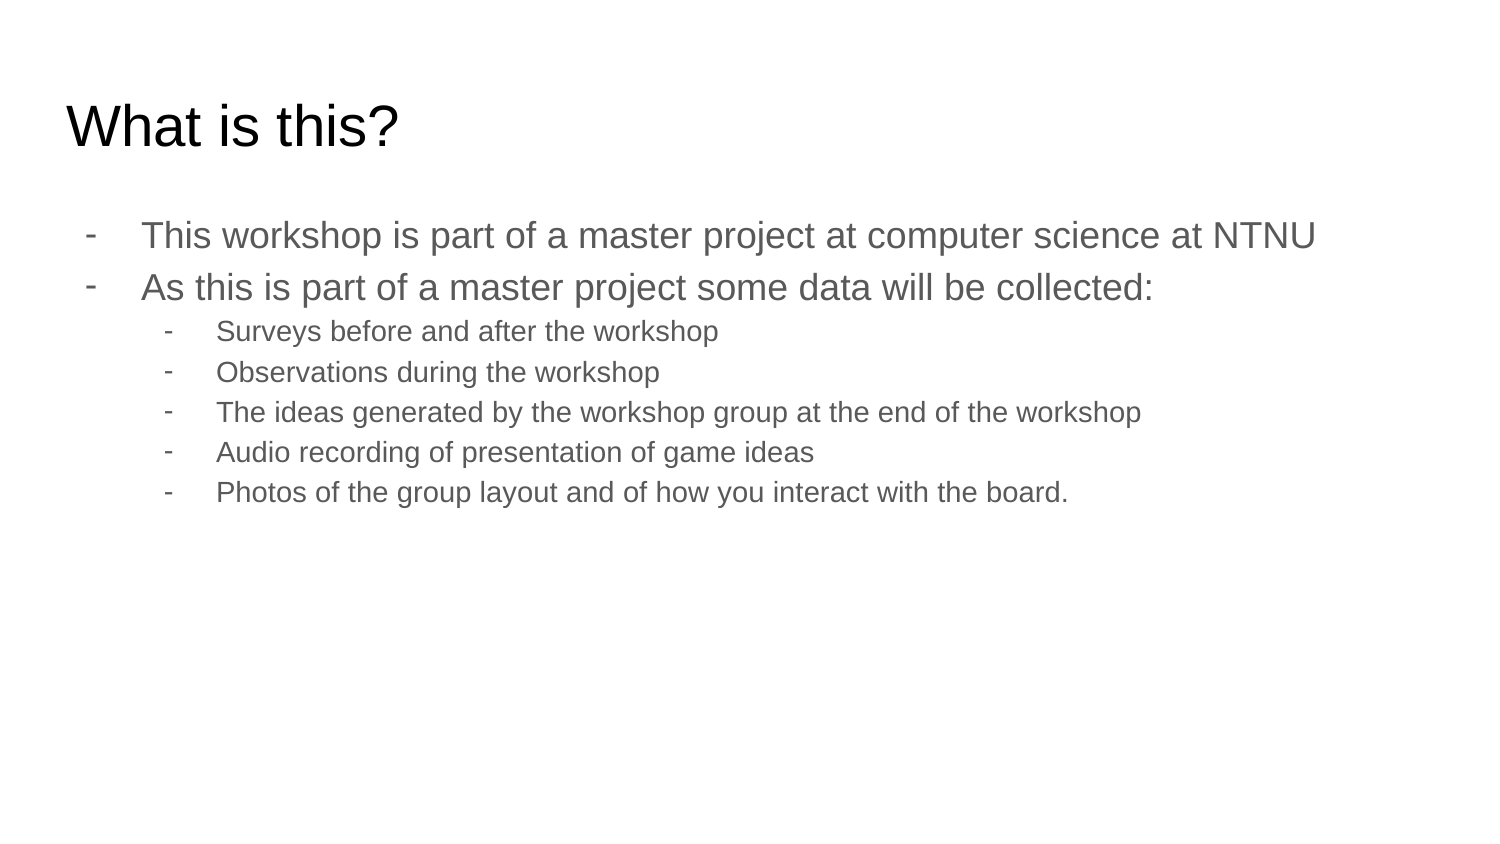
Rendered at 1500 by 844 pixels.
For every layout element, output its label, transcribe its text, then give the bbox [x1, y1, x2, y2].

list This workshop is part of a master project at computer science at NTNU As this is part of a master project some data will be collected: Surveys before and after the workshop Observations during the workshop The ideas generated by the workshop group at the end of the workshop Audio recording of presentation of game ideas Photos of the group layout and of how you interact with the board. [51, 189, 1449, 750]
title What is this? [51, 72, 1449, 167]
